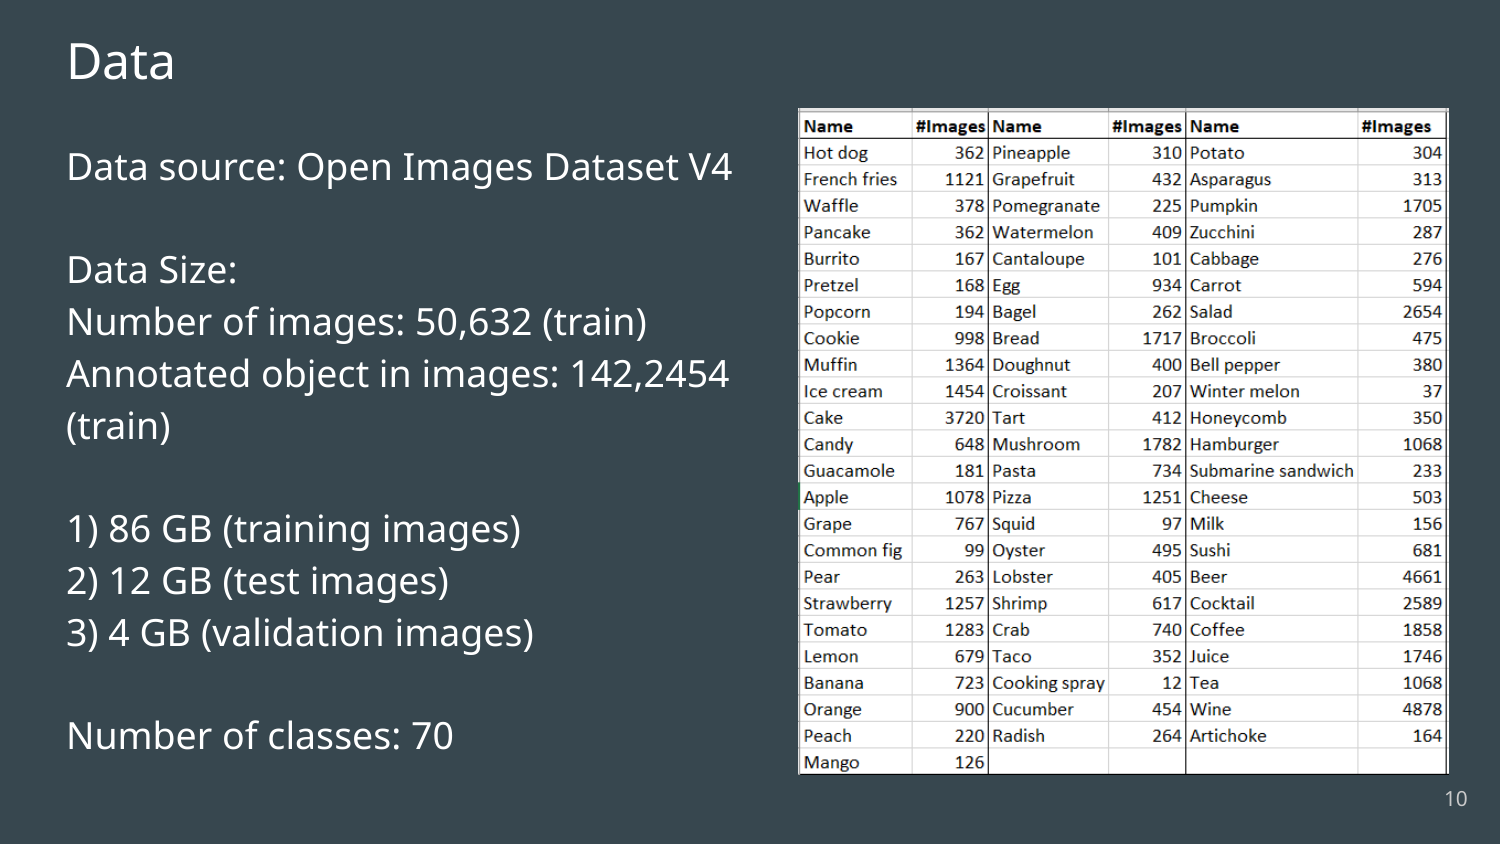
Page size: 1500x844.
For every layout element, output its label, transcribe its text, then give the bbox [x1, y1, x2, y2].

title Data [51, 14, 1449, 109]
text_box Data source: Open Images Dataset V4 Data Size: Number of images: 50,632 (train) Annotated object in images: 142,2454 (train) 1) 86 GB (training images) 2) 12 GB (test images) 3) 4 GB (validation images) Number of classes: 70 [51, 144, 799, 802]
slide_number ‹#› [1392, 767, 1483, 833]
picture [798, 108, 1450, 775]
